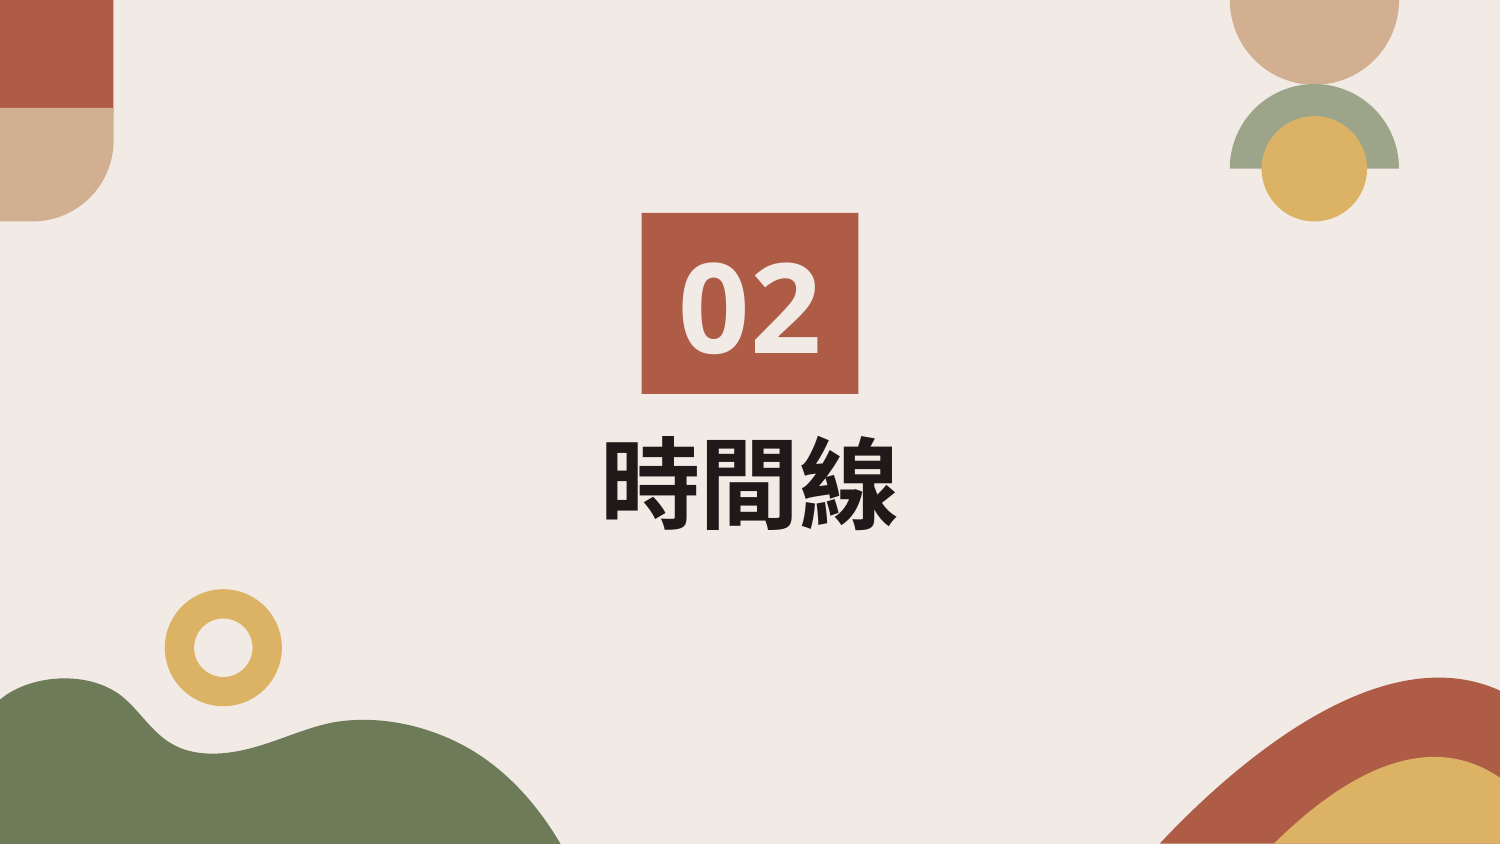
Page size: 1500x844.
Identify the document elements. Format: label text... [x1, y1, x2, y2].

text_box [164, 589, 282, 707]
title 時間線 [393, 409, 1107, 557]
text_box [1245, 67, 1384, 238]
title 02 [641, 212, 859, 394]
